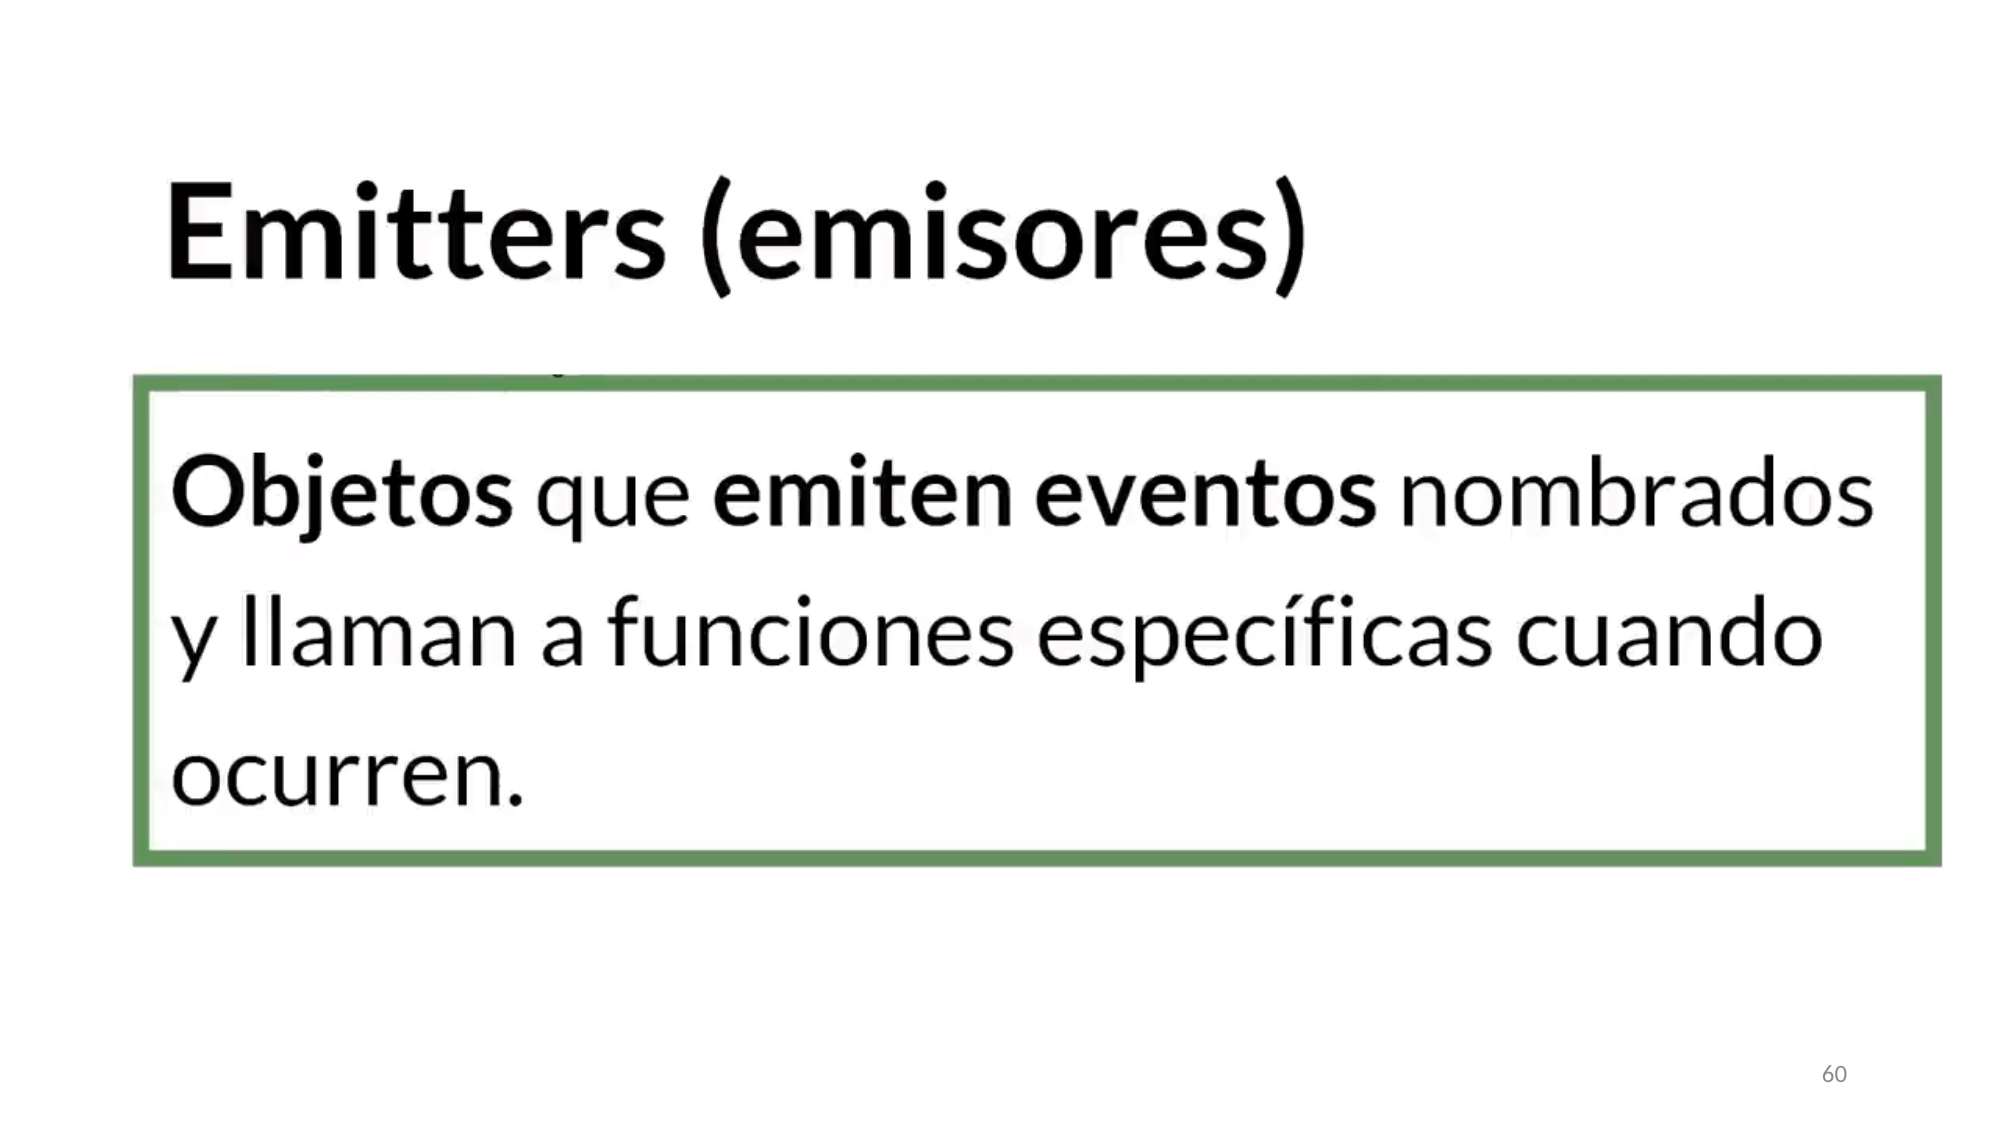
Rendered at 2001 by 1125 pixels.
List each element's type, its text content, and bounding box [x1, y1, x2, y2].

slide_number 60 [1412, 1042, 1863, 1103]
picture [109, 154, 1947, 877]
